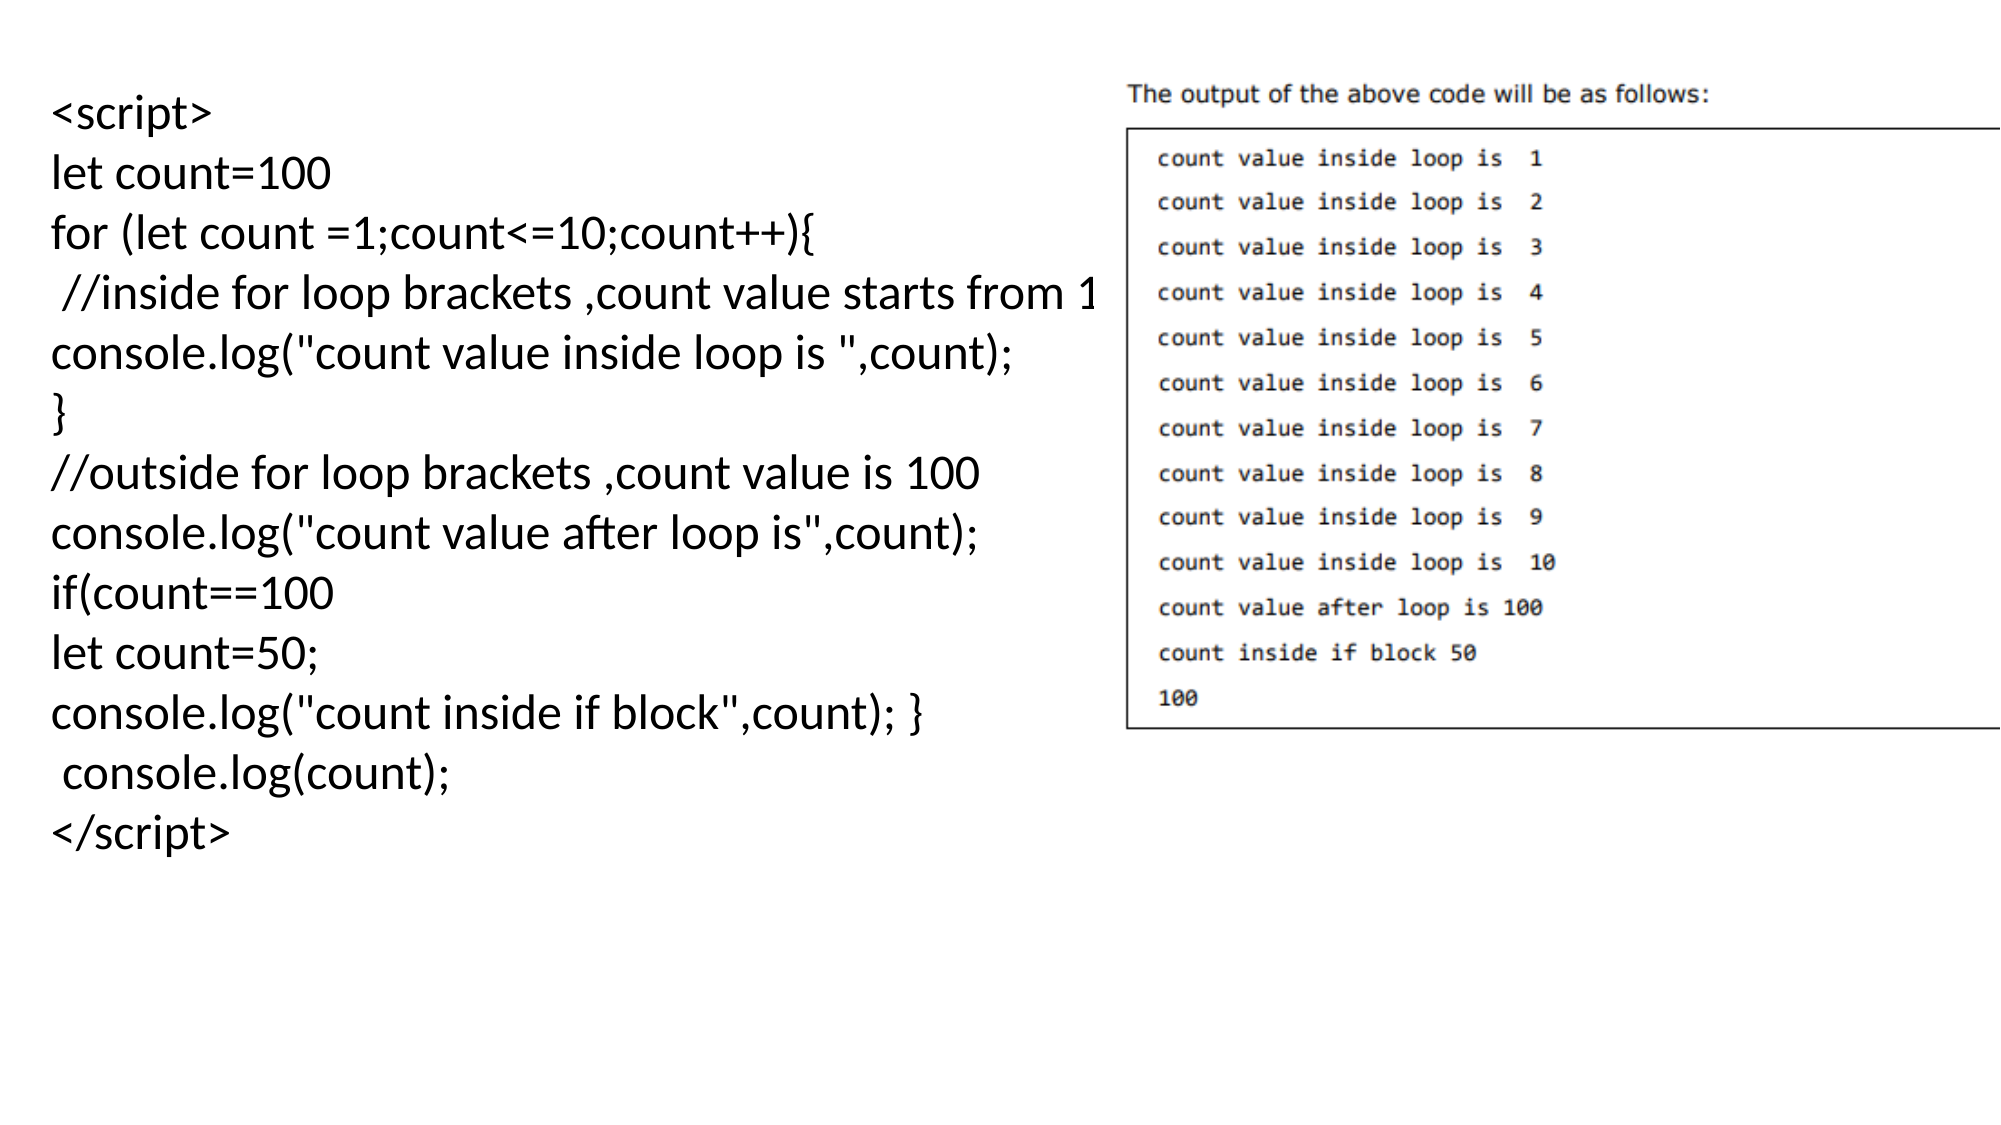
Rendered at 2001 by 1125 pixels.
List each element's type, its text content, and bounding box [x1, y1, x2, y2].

text_box <script> let count=100 for (let count =1;count<=10;count++){ //inside for loop brackets ,count value starts from 1 console.log("count value inside loop is ",count); } //outside for loop brackets ,count value is 100 console.log("count value after loop is",count); if(count==100 let count=50; console.log("count inside if block",count); } console.log(count); </script> [36, 72, 1828, 912]
picture [1094, 72, 2000, 764]
